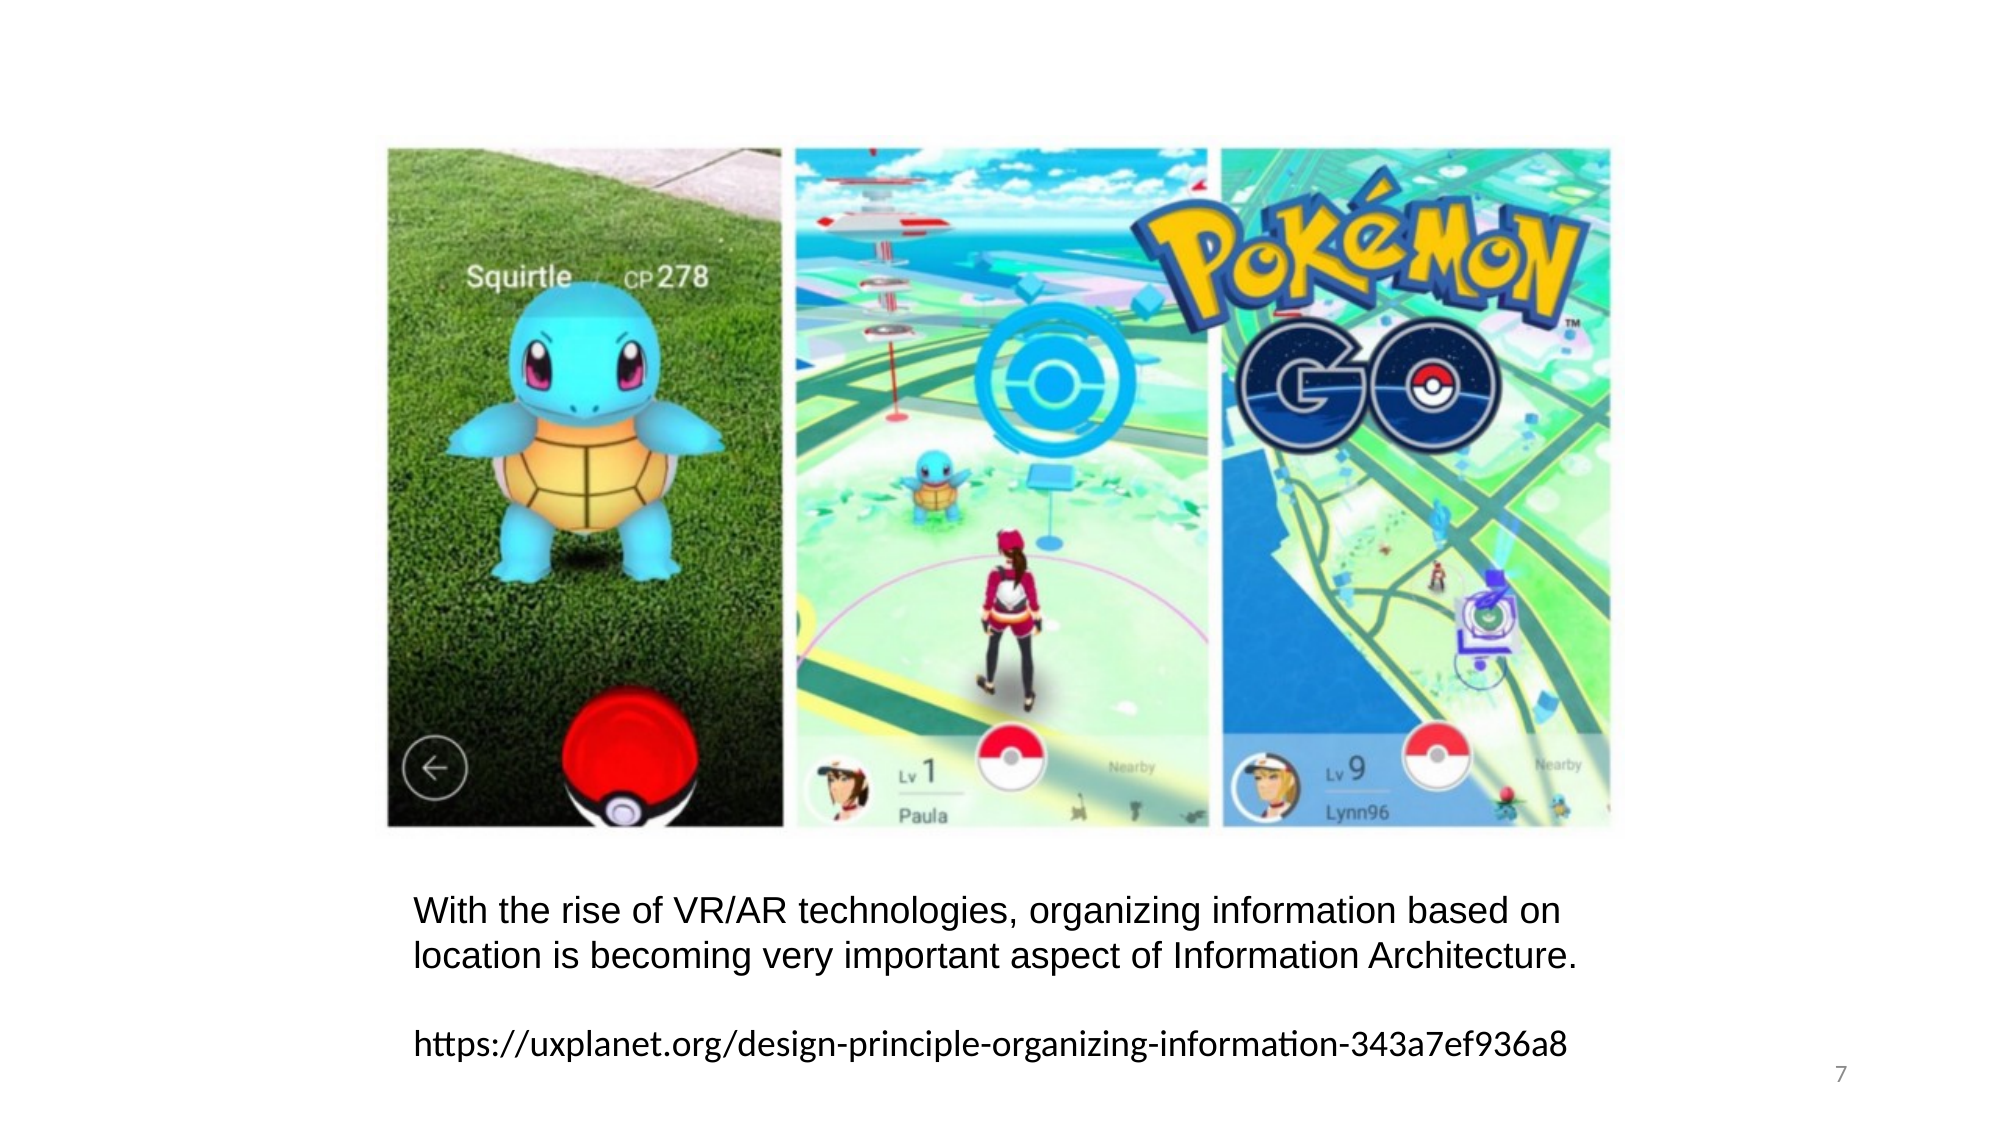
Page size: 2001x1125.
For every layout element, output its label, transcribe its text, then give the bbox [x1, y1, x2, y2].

text_box https://uxplanet.org/design-principle-organizing-information-343a7ef936a8 [398, 1012, 1671, 1072]
slide_number 7 [1412, 1042, 1863, 1103]
picture [374, 135, 1625, 839]
text_box With the rise of VR/AR technologies, organizing information based on location is becoming very important aspect of Information Architecture. [398, 879, 1602, 984]
